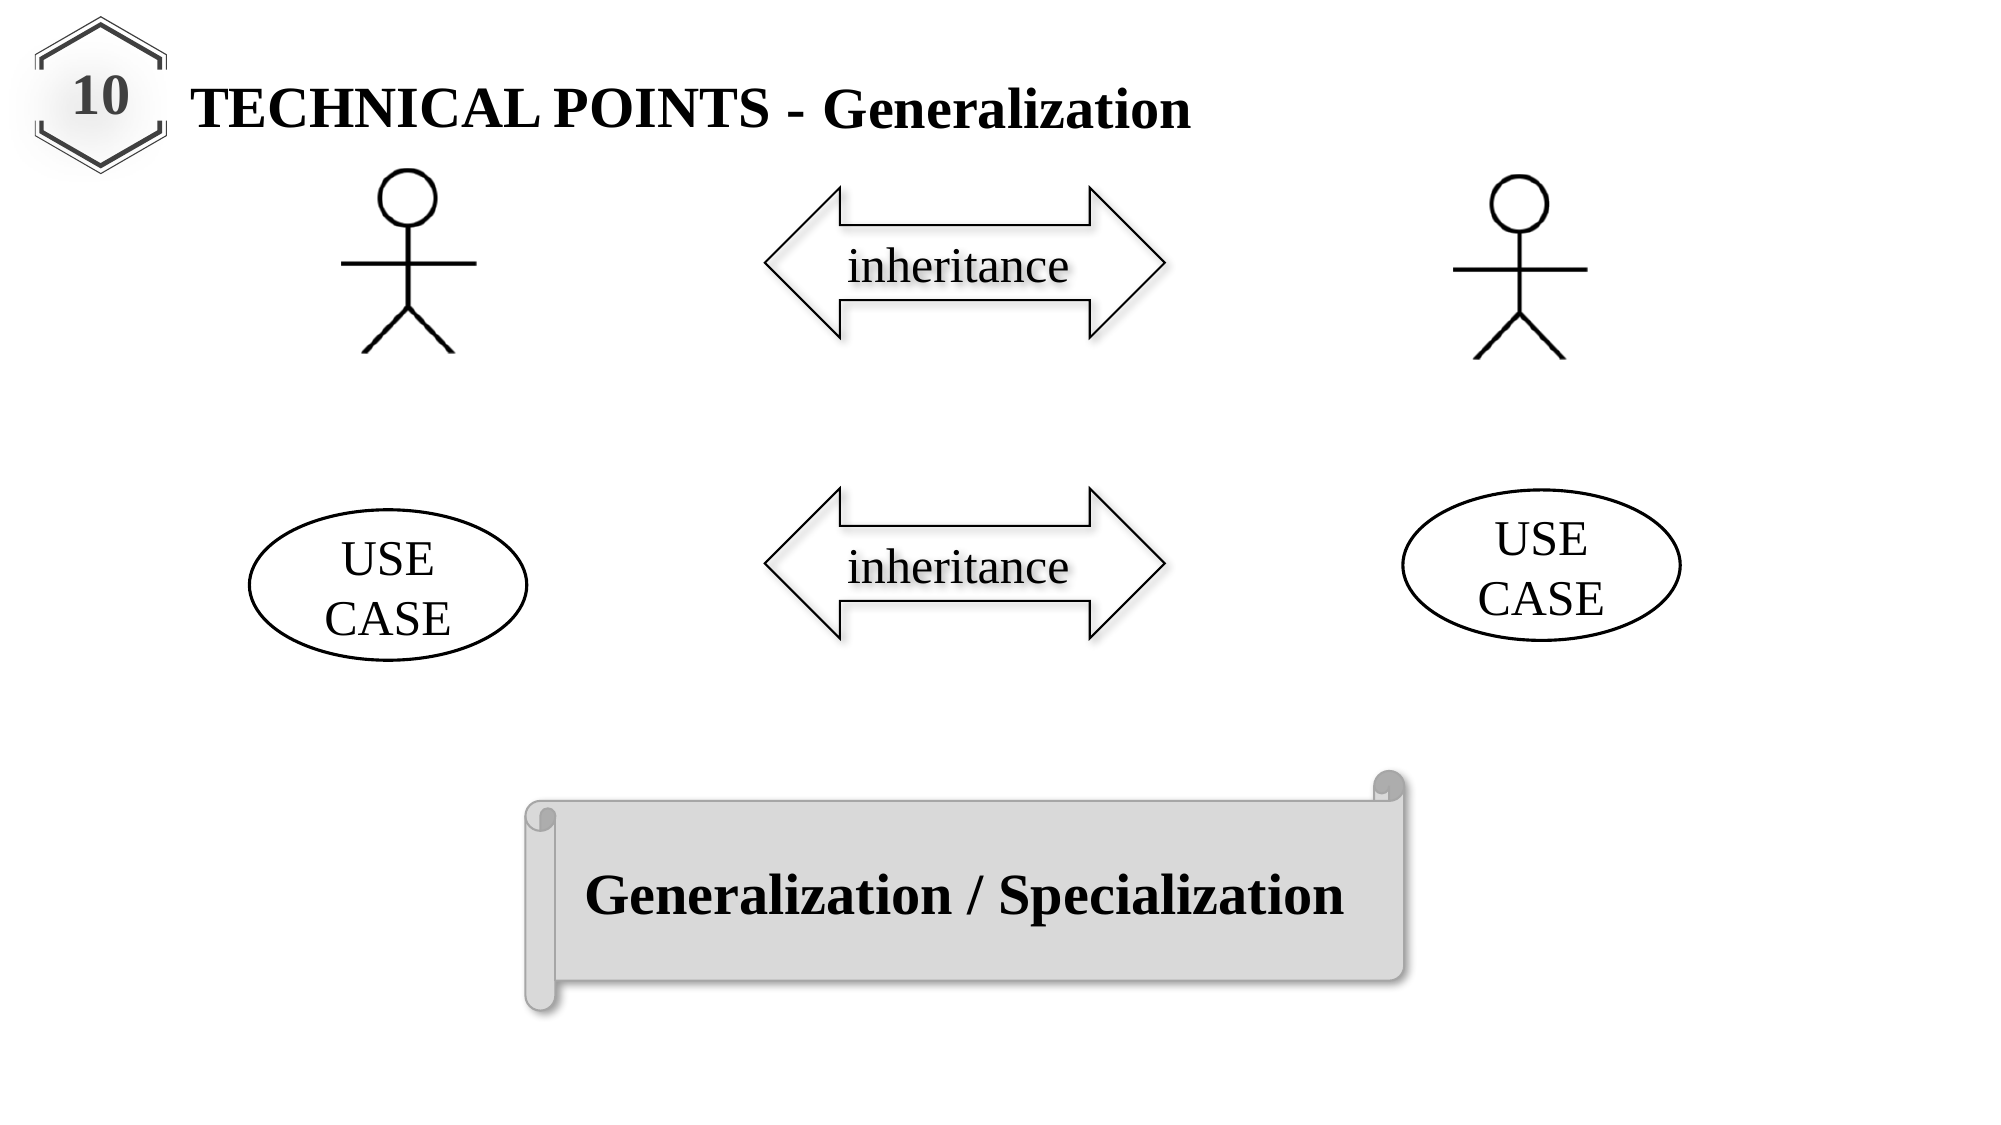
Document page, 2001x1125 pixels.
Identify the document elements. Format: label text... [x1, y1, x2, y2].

text_box Generalization [808, 27, 1208, 148]
text_box USE CASE [1401, 488, 1682, 642]
picture [1453, 174, 1588, 360]
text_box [34, 16, 167, 70]
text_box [34, 120, 167, 175]
text_box - [772, 27, 822, 147]
text_box inheritance [763, 485, 1167, 641]
text_box TECHNICAL POINTS [179, 27, 772, 147]
text_box 10 [30, 42, 172, 141]
picture [341, 168, 477, 354]
text_box USE CASE [248, 508, 528, 662]
text_box inheritance [763, 185, 1167, 341]
text_box Generalization / Specialization [524, 769, 1406, 1012]
